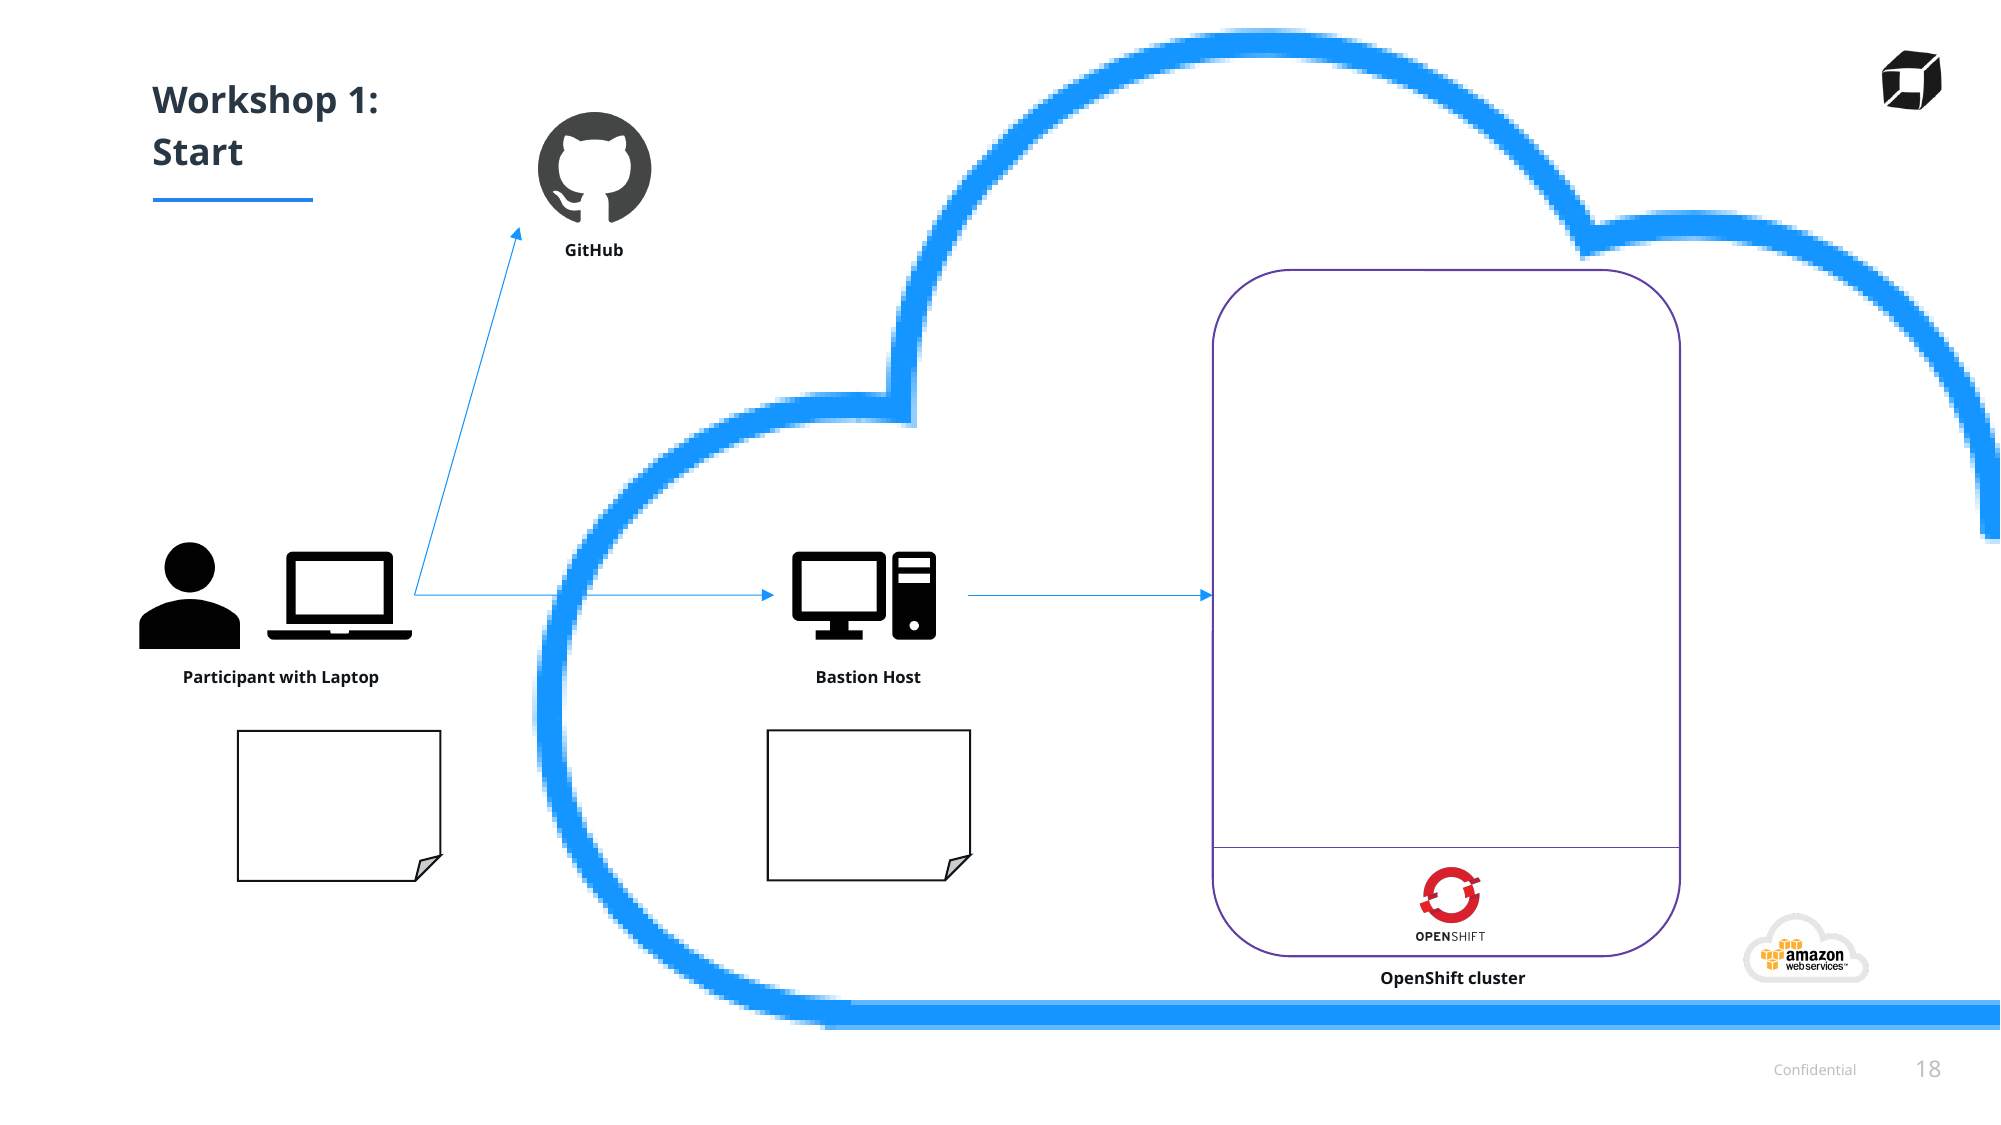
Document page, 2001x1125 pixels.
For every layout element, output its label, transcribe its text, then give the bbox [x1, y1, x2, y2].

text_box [516, 93, 673, 281]
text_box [414, 226, 520, 596]
title Workshop 1: Start [137, 59, 431, 181]
text_box Participant with Laptop [182, 671, 340, 708]
text_box [236, 729, 431, 882]
picture [114, 520, 415, 671]
picture [431, 0, 2000, 1125]
